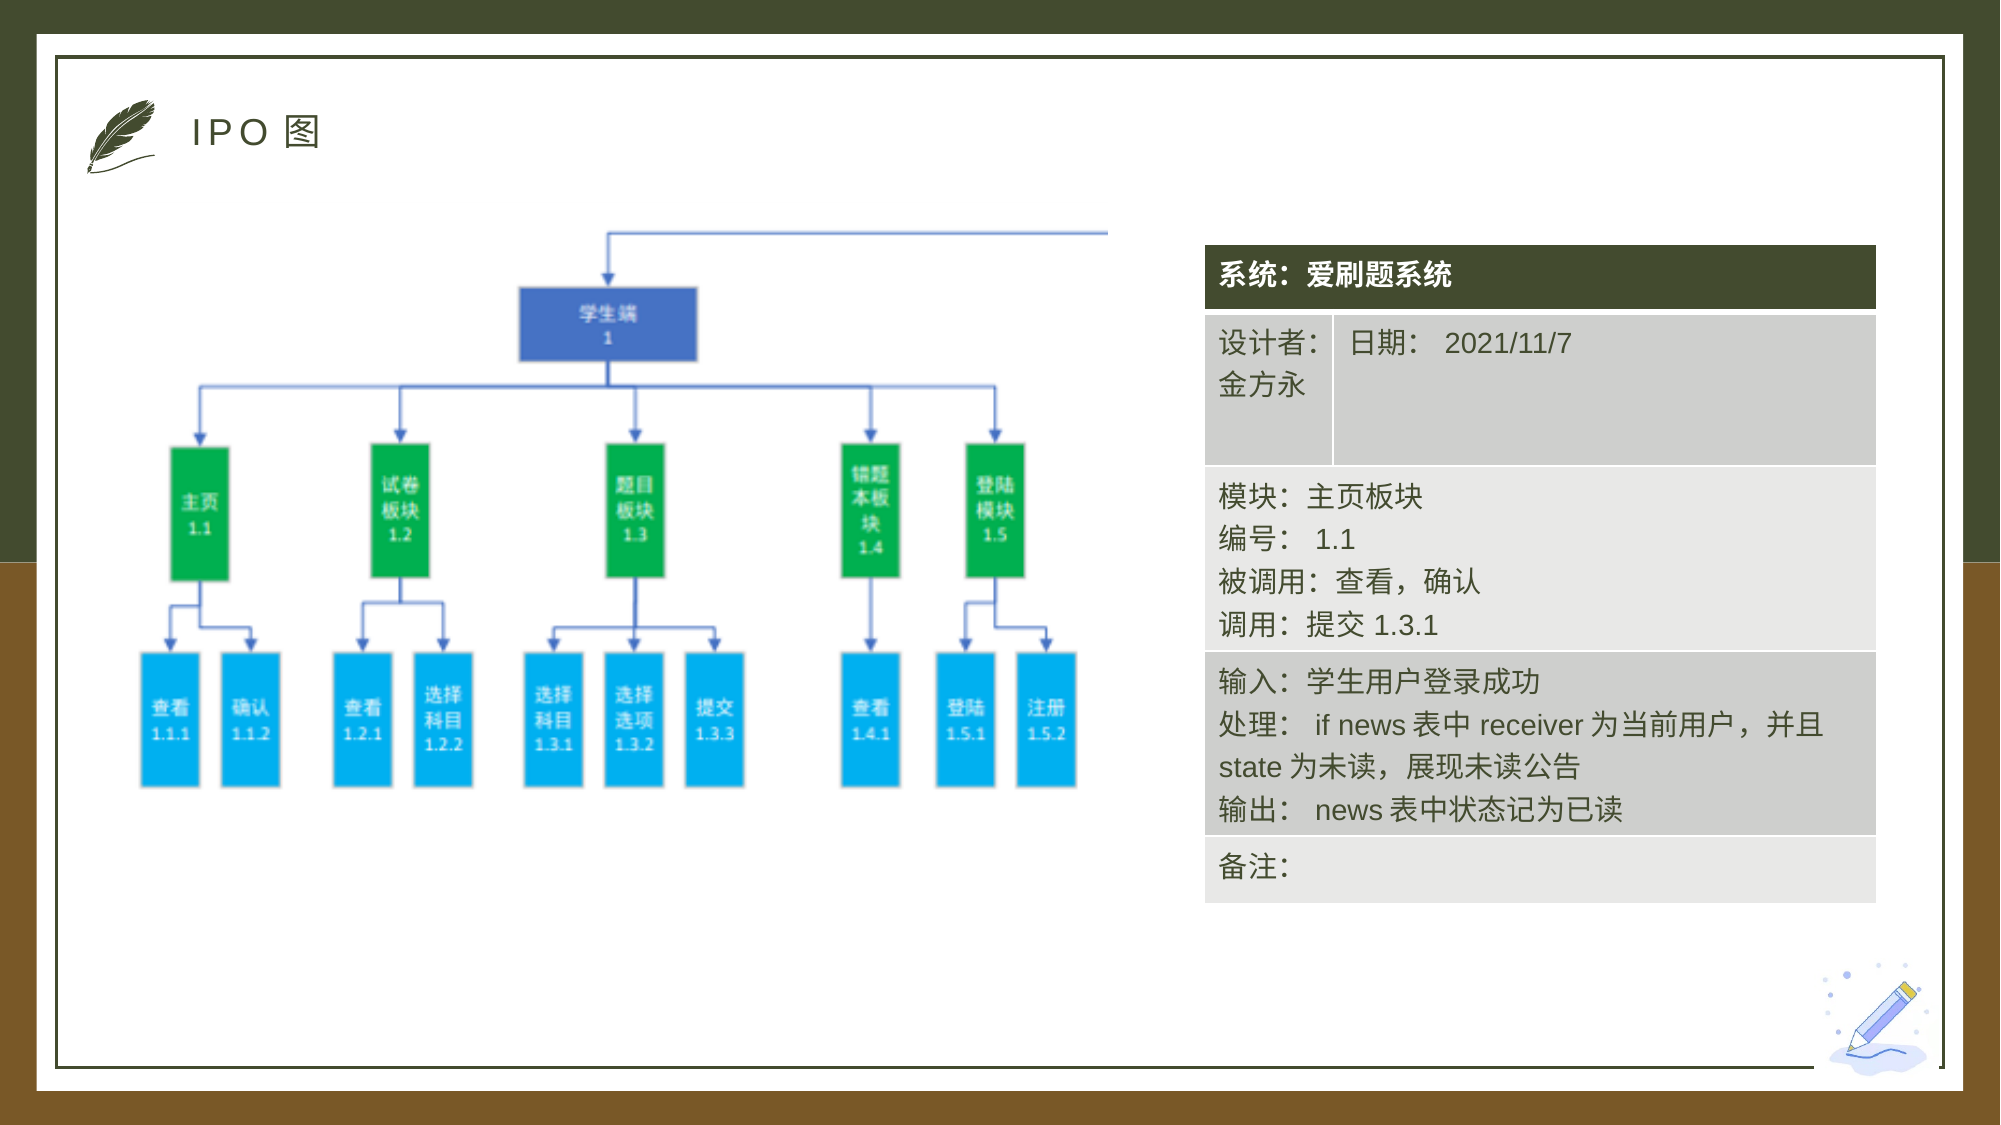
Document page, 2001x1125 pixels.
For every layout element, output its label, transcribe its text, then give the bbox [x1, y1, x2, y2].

table_cell 日期：2021/11/7 [1334, 315, 1876, 465]
text_box IPO图 [176, 100, 1177, 161]
table_cell 设计者：金方永 [1205, 315, 1332, 465]
table_cell 备注： [1205, 837, 1876, 903]
picture [1814, 958, 1939, 1079]
picture [122, 201, 1108, 895]
table_cell 模块：主页板块 编号：1.1 被调用：查看，确认 调用：提交1.3.1 [1205, 467, 1876, 650]
table_cell 输入：学生用户登录成功 处理：if news表中receiver为当前用户，并且state为未读，展现未读公告 输出：news表中状态记为已读 [1205, 652, 1876, 835]
table_header 系统：爱刷题系统 [1205, 245, 1876, 309]
